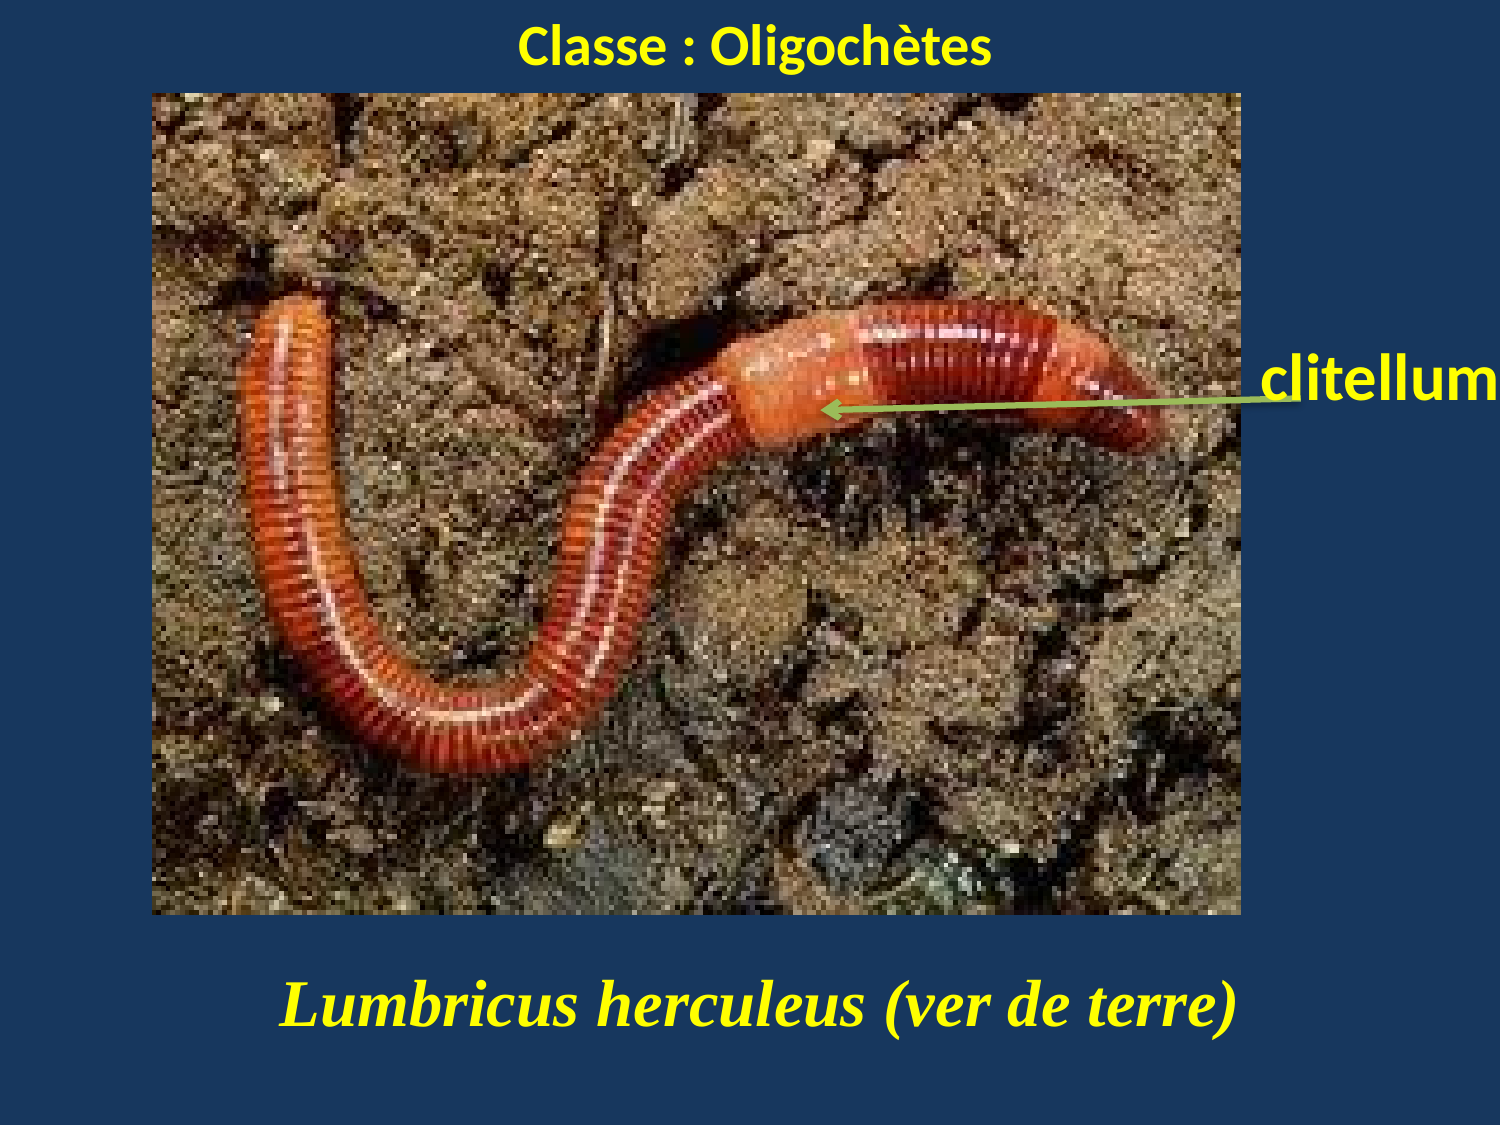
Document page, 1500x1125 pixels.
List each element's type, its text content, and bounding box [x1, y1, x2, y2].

text_box Lumbricus herculeus (ver de terre) [264, 952, 1273, 1047]
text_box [820, 398, 1301, 411]
text_box Classe : Oligochètes [503, 0, 1022, 85]
picture [152, 93, 1242, 915]
text_box clitellum [1246, 326, 1500, 421]
